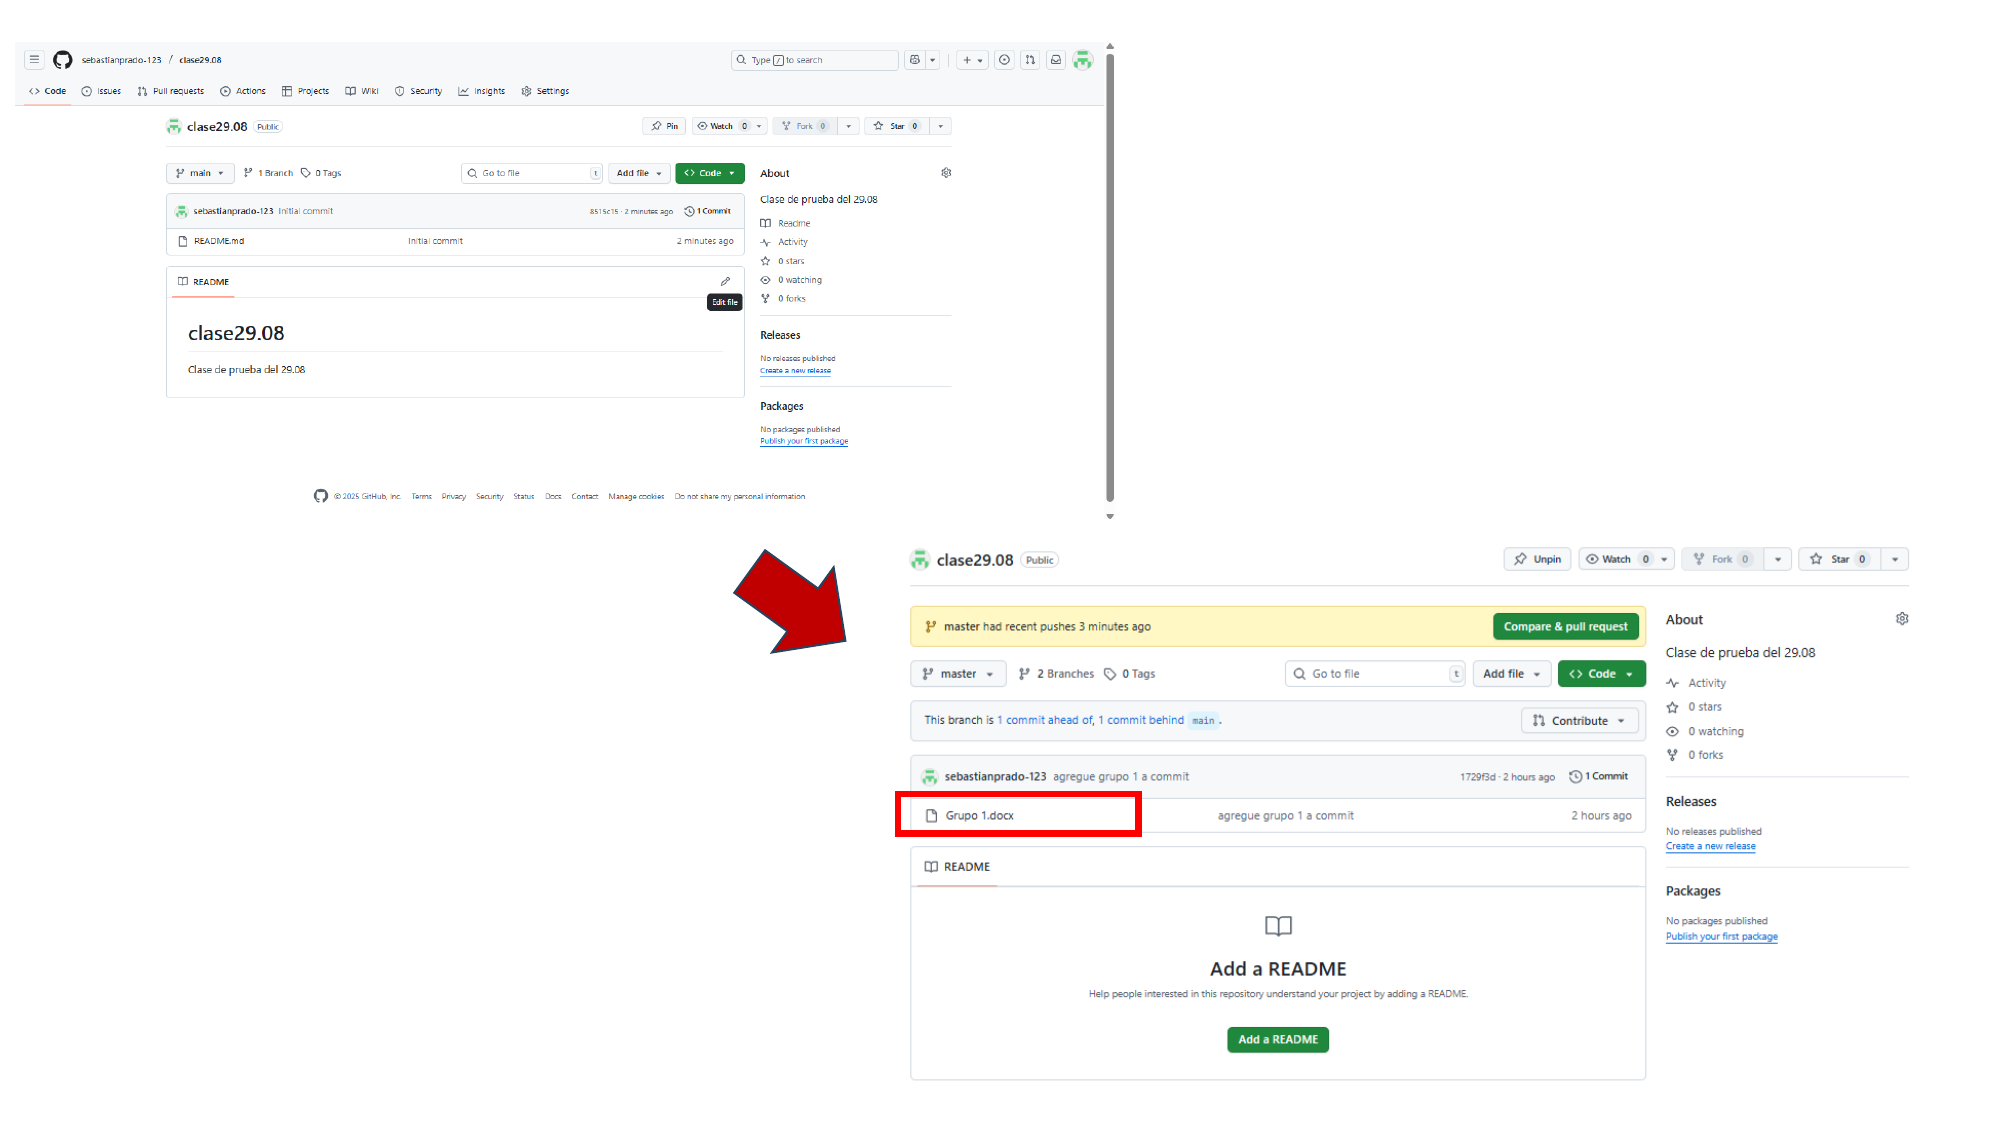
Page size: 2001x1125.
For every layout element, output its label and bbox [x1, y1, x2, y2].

picture [15, 42, 1115, 519]
text_box [732, 548, 847, 654]
picture [898, 538, 1943, 1103]
